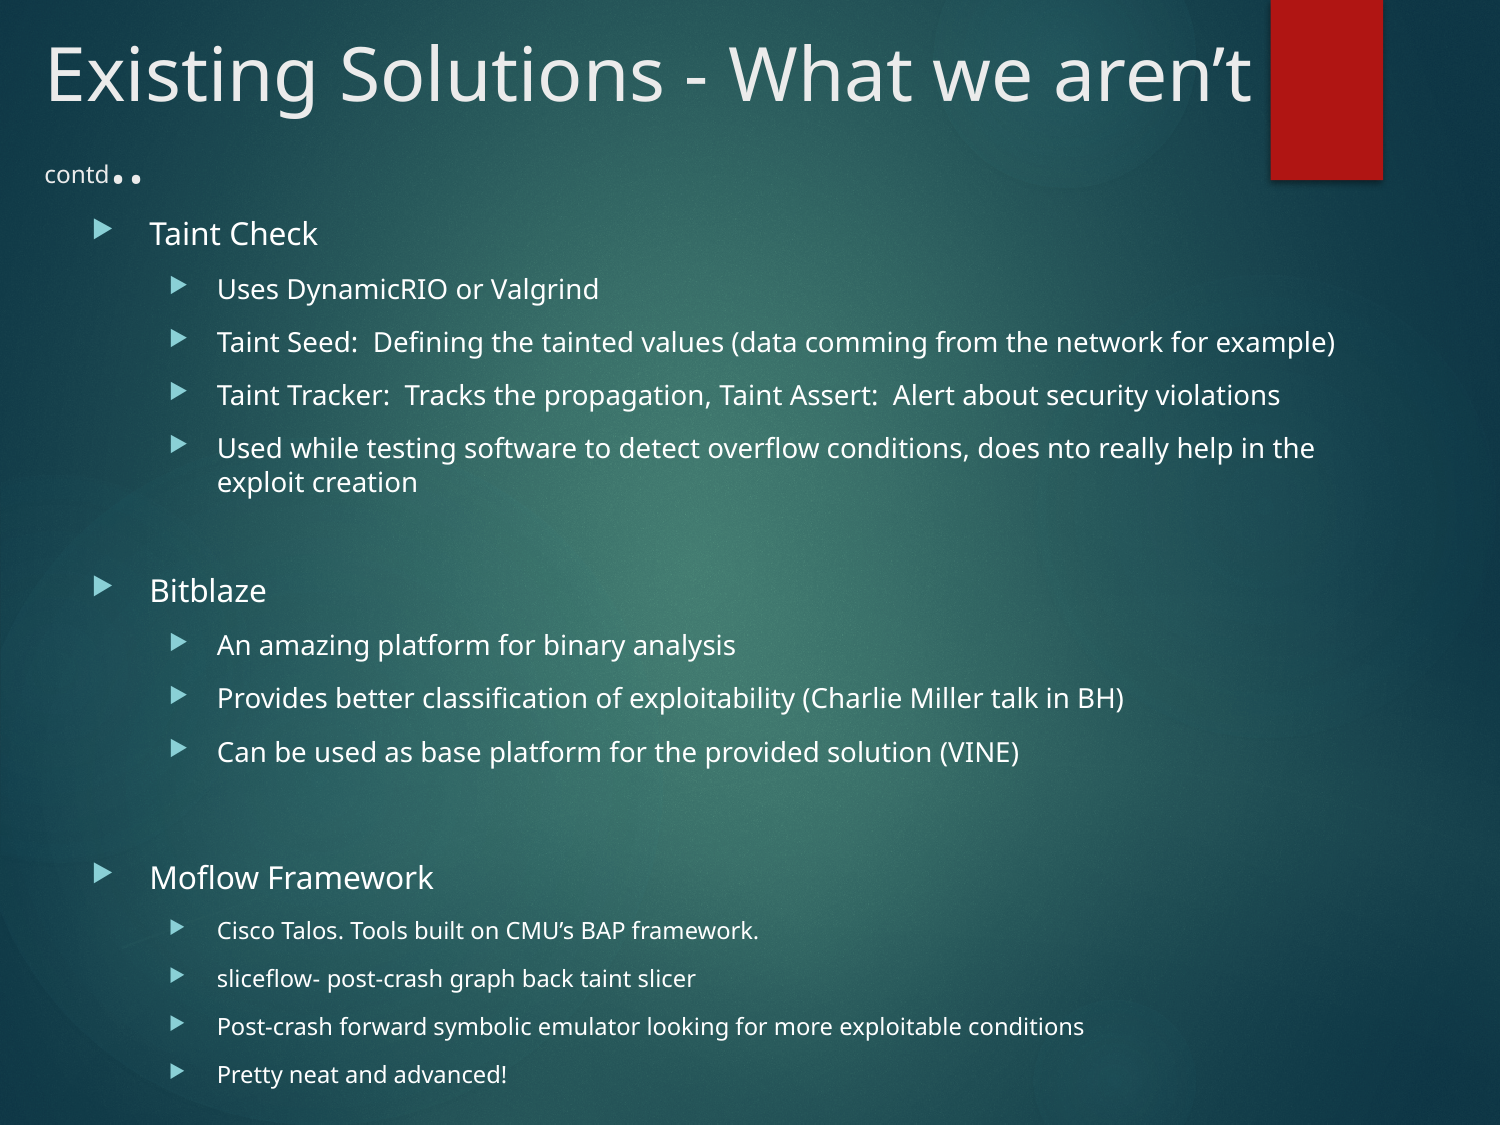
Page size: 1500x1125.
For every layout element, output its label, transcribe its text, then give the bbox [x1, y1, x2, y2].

list Taint Check Uses DynamicRIO or Valgrind Taint Seed: Defining the tainted values (data comming from the network for example) Taint Tracker: Tracks the propagation, Taint Assert: Alert about security violations Used while testing software to detect overflow conditions, does nto really help in the exploit creation Bitblaze An amazing platform for binary analysis Provides better classification of exploitability (Charlie Miller talk in BH) Can be used as base platform for the provided solution (VINE) Moflow Framework Cisco Talos. Tools built on CMU’s BAP framework. sliceflow- post-crash graph back taint slicer Post-crash forward symbolic emulator looking for more exploitable conditions Pretty neat and advanced! [76, 149, 1427, 1102]
title Existing Solutions - What we aren’t contd.. [29, 19, 1380, 207]
